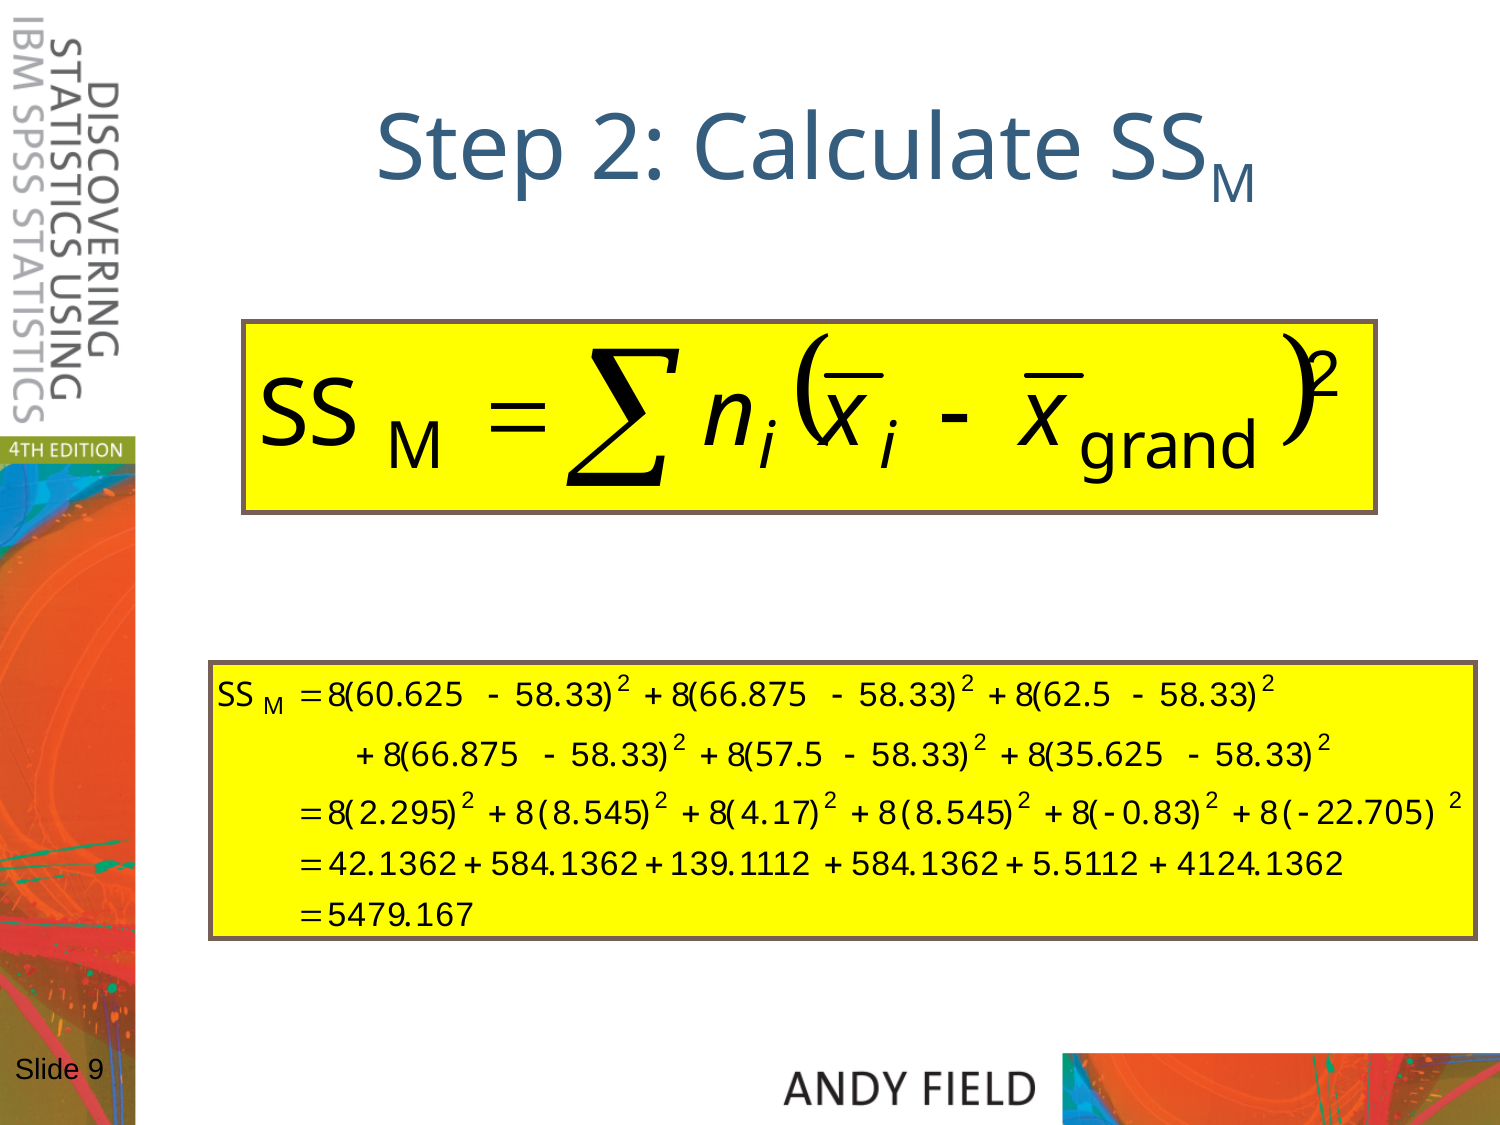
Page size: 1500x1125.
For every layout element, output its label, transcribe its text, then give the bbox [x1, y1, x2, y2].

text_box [212, 664, 1474, 937]
title Step 2: Calculate SSM [245, 56, 1388, 244]
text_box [245, 323, 1374, 511]
slide_number Slide 9 [0, 1042, 141, 1103]
